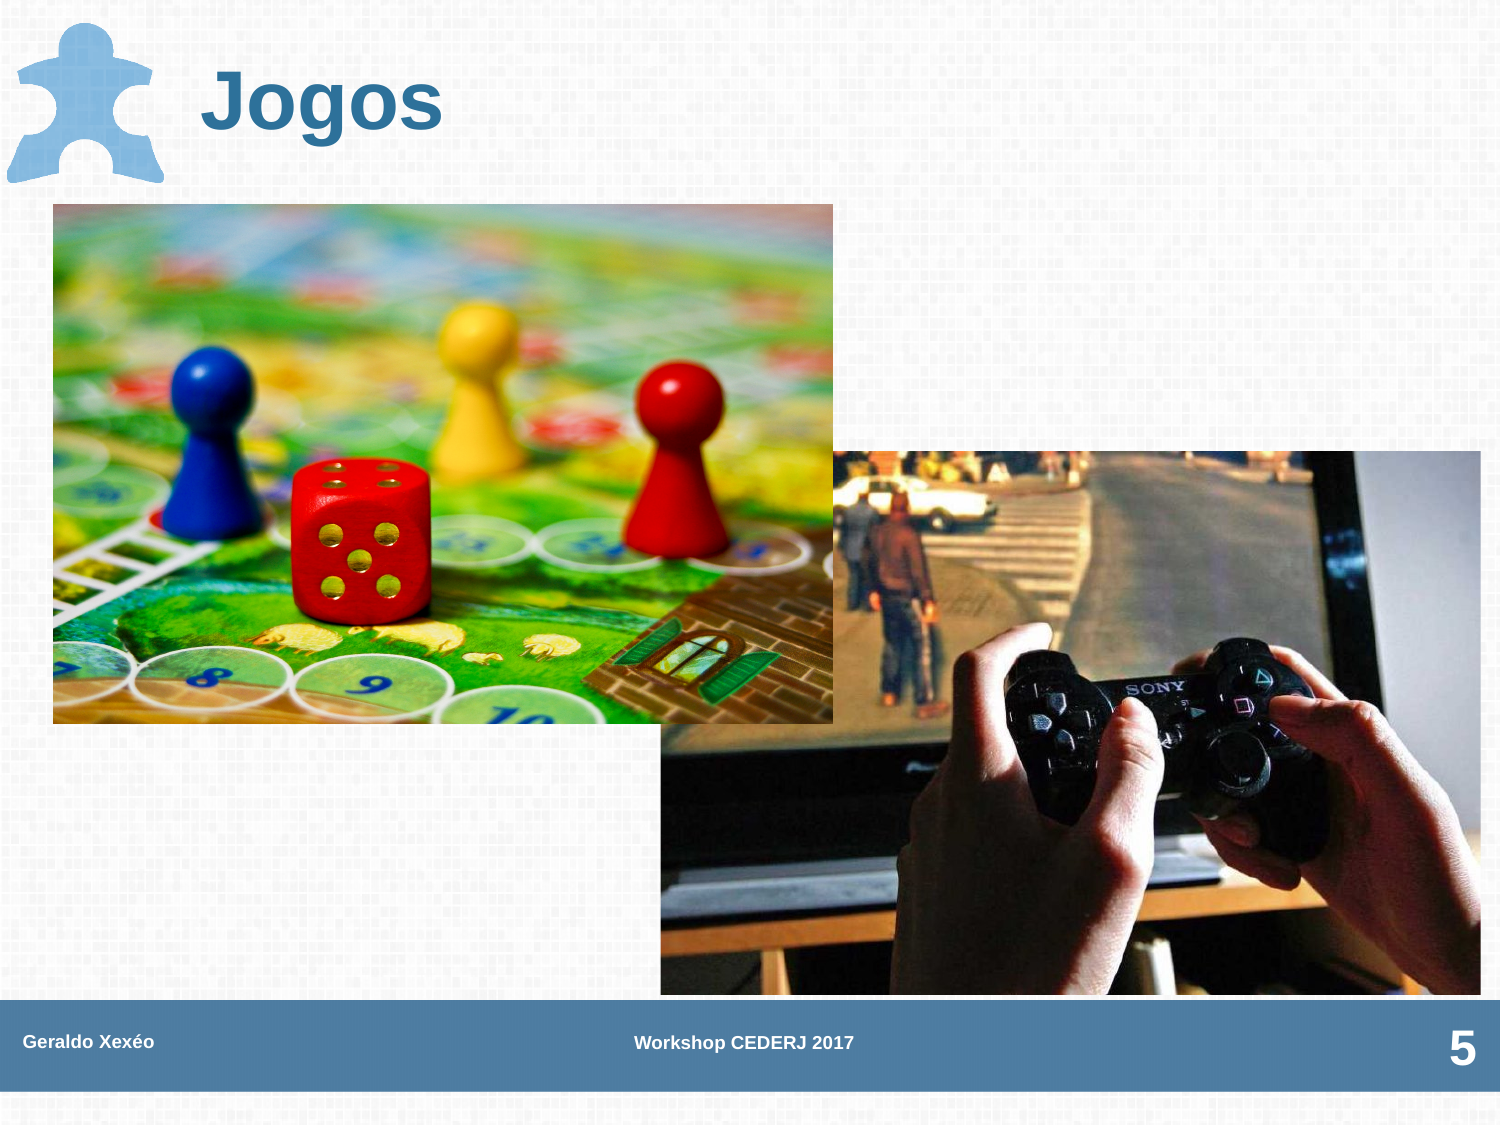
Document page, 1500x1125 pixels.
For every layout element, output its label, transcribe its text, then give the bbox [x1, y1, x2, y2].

title Jogos [185, 11, 1481, 195]
footer Workshop CEDERJ 2017 [526, 1018, 962, 1066]
picture [0, 0, 1500, 1125]
slide_number 5 [1297, 1021, 1492, 1069]
slide_number Geraldo Xexéo [7, 1017, 203, 1066]
